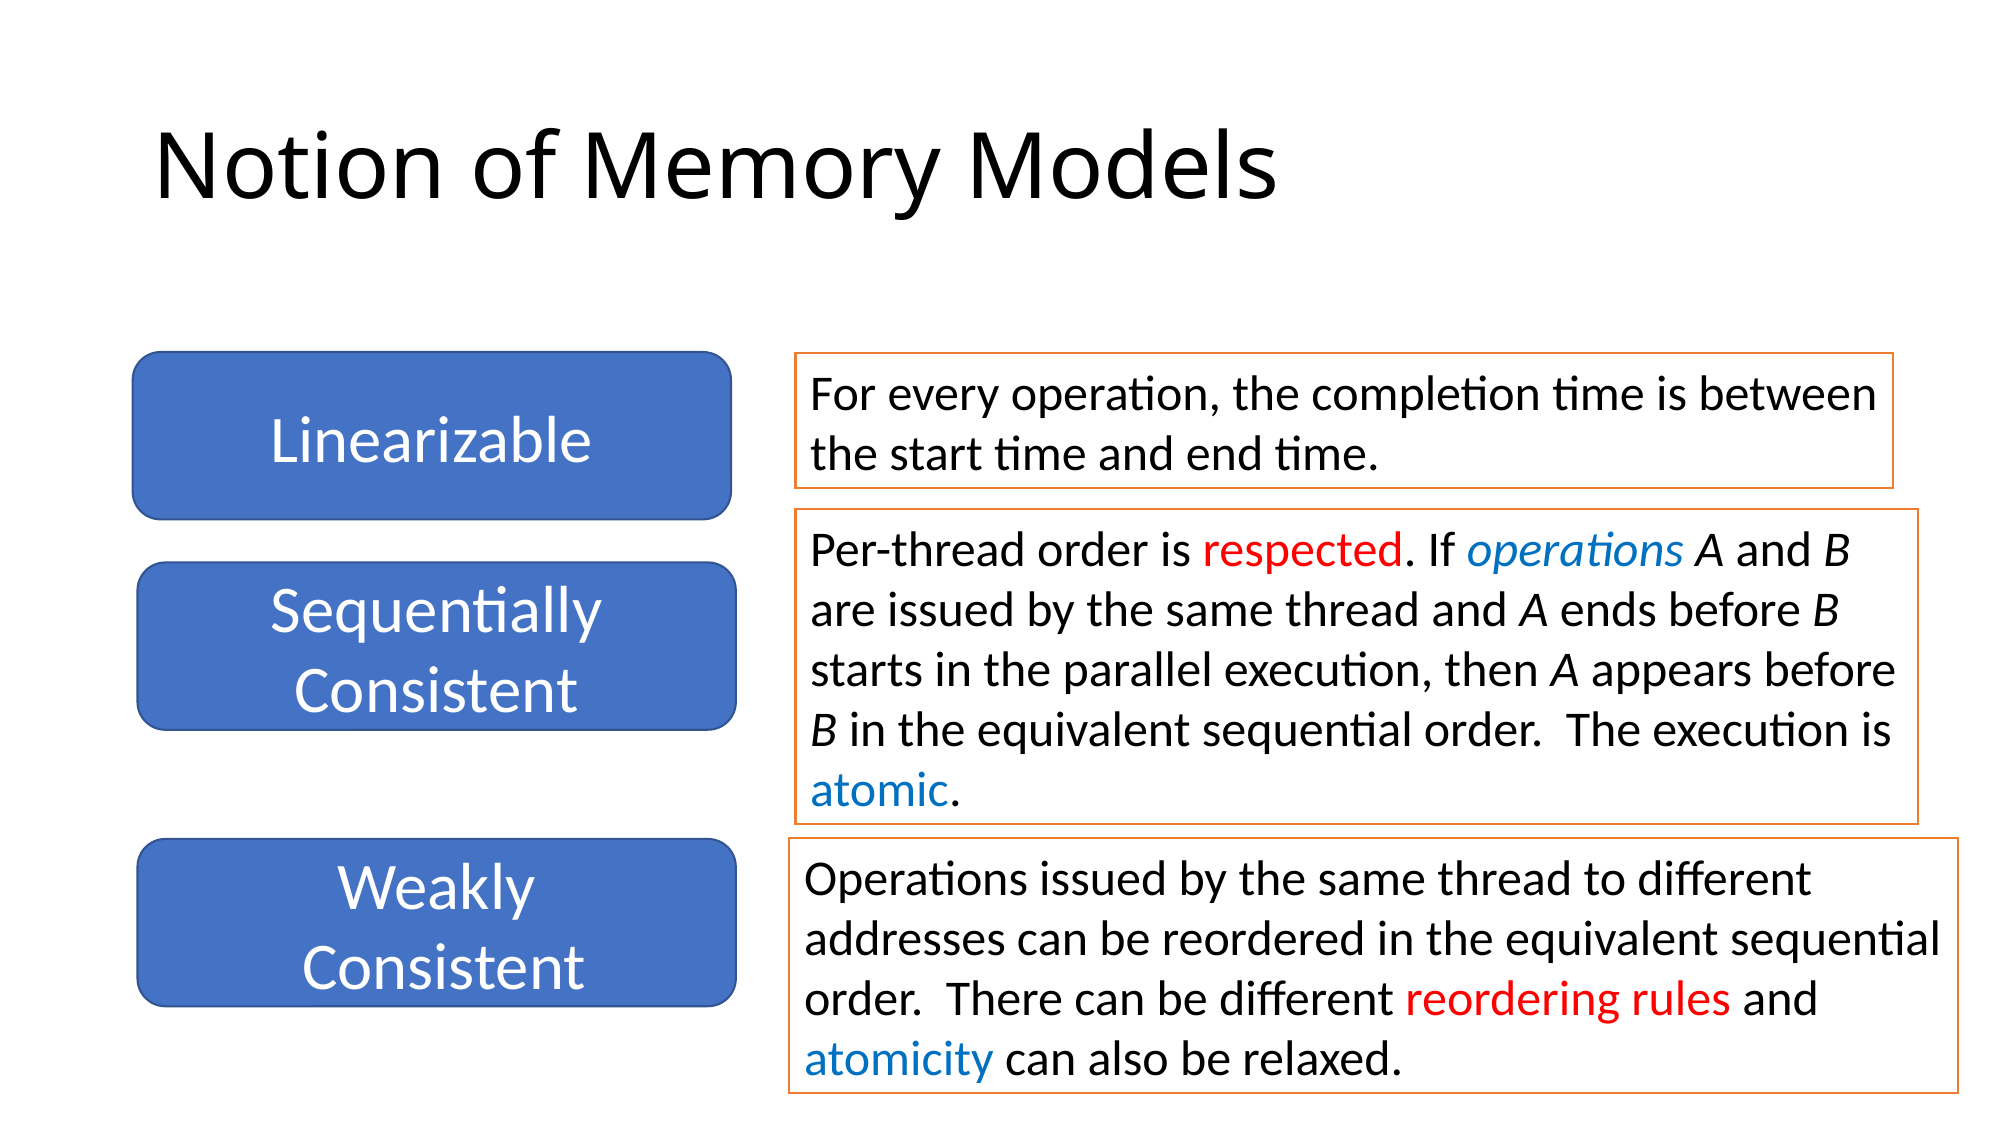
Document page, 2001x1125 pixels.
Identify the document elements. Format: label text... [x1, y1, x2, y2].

text_box For every operation, the completion time is between the start time and end time. [794, 352, 1894, 489]
title Notion of Memory Models [137, 59, 1863, 278]
text_box Per-thread order is respected. If operations A and B are issued by the same thread and A ends before B starts in the parallel execution, then A appears before B in the equivalent sequential order. The execution is atomic. [794, 508, 1919, 825]
text_box Linearizable [131, 350, 733, 521]
text_box Weakly Consistent [136, 837, 737, 1008]
text_box Operations issued by the same thread to different addresses can be reordered in the equivalent sequential order. There can be different reordering rules and atomicity can also be relaxed. [788, 837, 1959, 1094]
text_box Sequentially Consistent [136, 561, 737, 731]
footer (c) Smruti R. Sarangi, 2023 [662, 1042, 1338, 1103]
slide_number 29 [1412, 1094, 1863, 1103]
